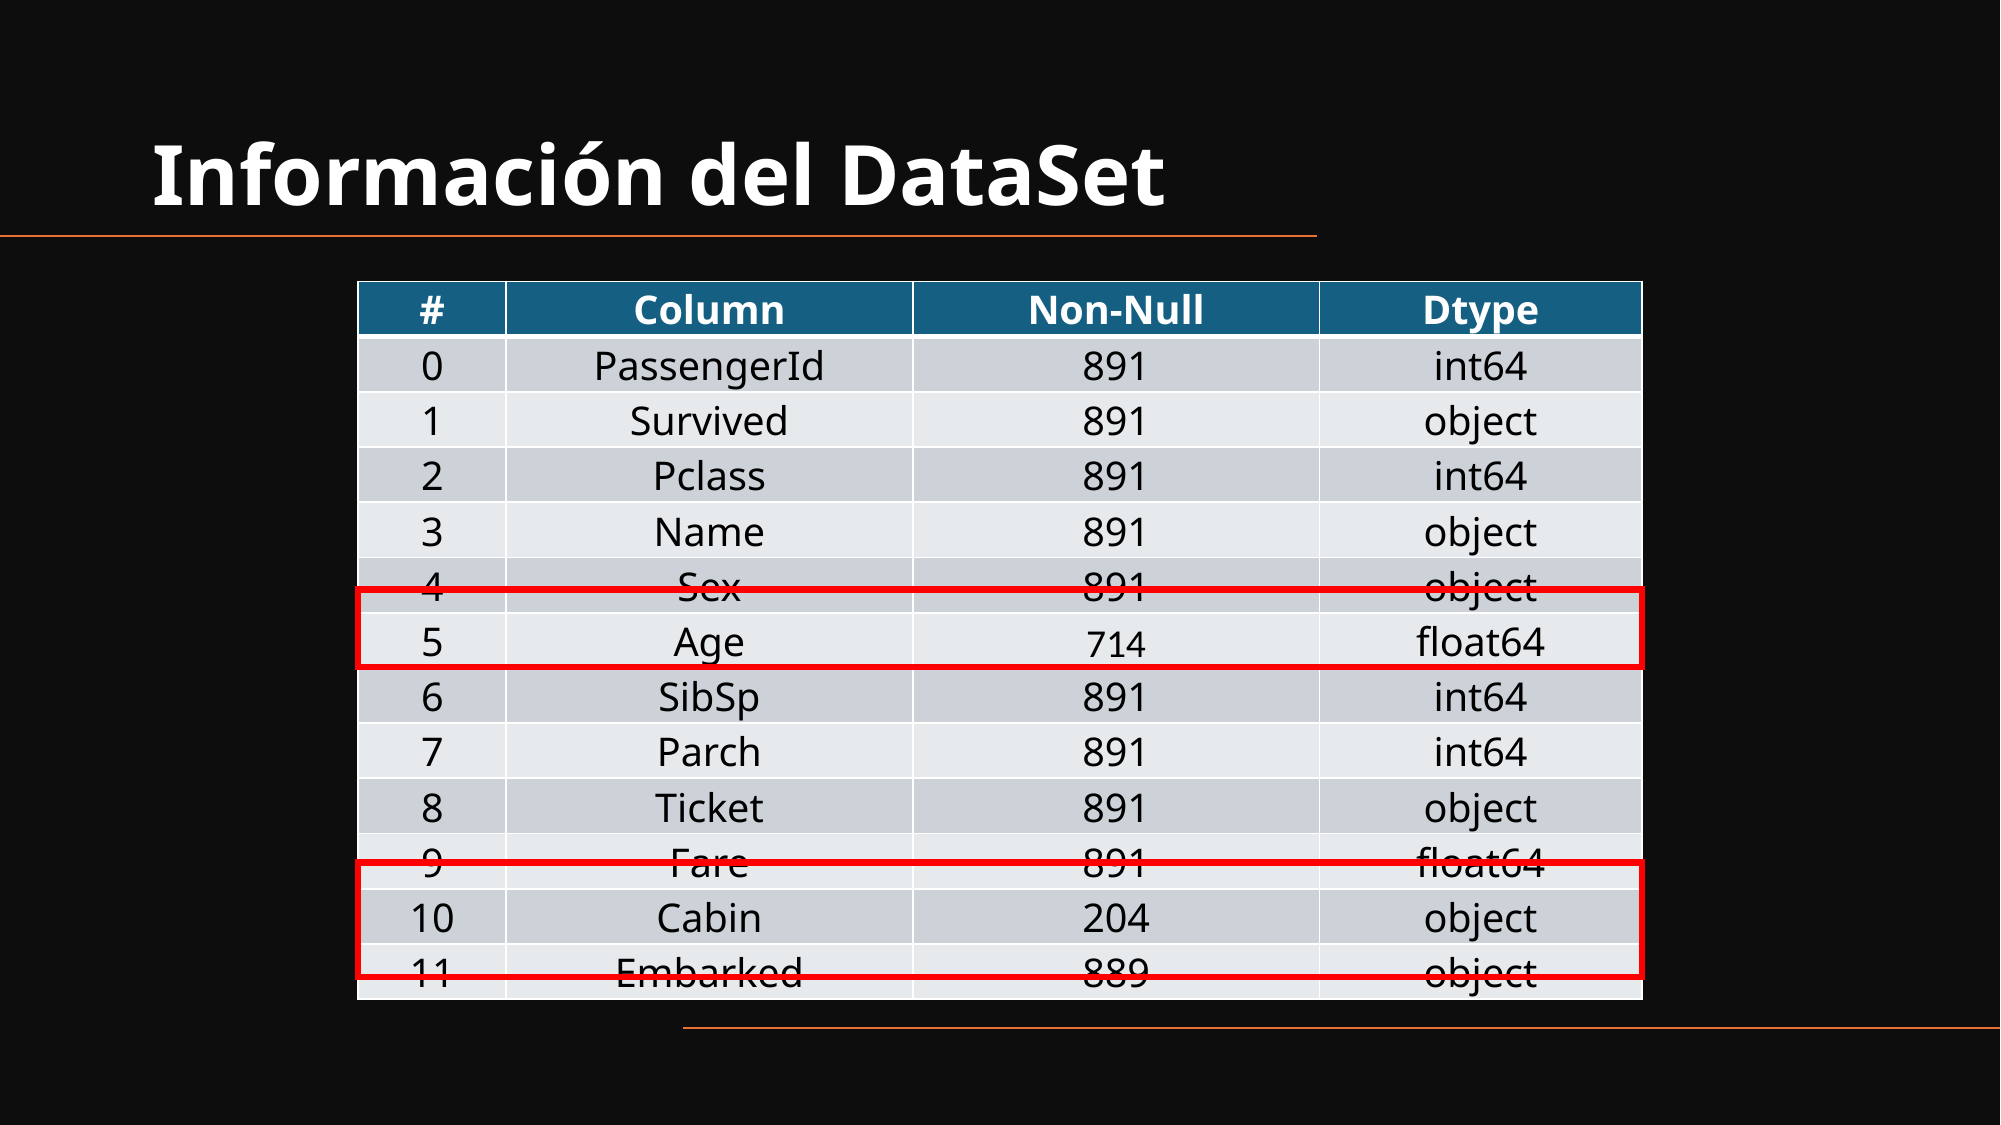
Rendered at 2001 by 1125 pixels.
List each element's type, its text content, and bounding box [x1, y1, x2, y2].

table_cell object [1320, 558, 1641, 588]
table_cell Fare [507, 834, 912, 861]
text_box [357, 588, 1643, 669]
table_cell 4 [359, 558, 505, 588]
table_header Column [507, 282, 912, 334]
table_cell 891 [914, 339, 1319, 391]
table_cell object [1320, 393, 1641, 446]
table_header Non-Null [914, 282, 1319, 334]
table_header # [359, 282, 505, 334]
table_cell Pclass [507, 448, 912, 501]
table_cell 891 [914, 779, 1319, 833]
table_cell PassengerId [507, 339, 912, 391]
table_cell 891 [914, 503, 1319, 557]
table_cell Name [507, 503, 912, 557]
table_cell 7 [359, 724, 505, 777]
table_cell 891 [914, 558, 1319, 588]
table_cell 891 [914, 834, 1319, 861]
table_cell float64 [1320, 834, 1641, 861]
table_cell 9 [359, 834, 505, 861]
table_cell int64 [1320, 669, 1641, 722]
table_cell int64 [1320, 339, 1641, 391]
table_cell 3 [359, 503, 505, 557]
table_cell 891 [914, 724, 1319, 777]
table_cell object [1320, 503, 1641, 557]
table_cell Survived [507, 393, 912, 446]
table_header Dtype [1320, 282, 1641, 334]
table_cell int64 [1320, 724, 1641, 777]
table_cell 891 [914, 448, 1319, 501]
title Información del DataSet [137, 63, 1317, 232]
text_box [0, 0, 2000, 1125]
table_cell 1 [359, 393, 505, 446]
table_cell 6 [359, 669, 505, 722]
table_cell object [1320, 979, 1641, 998]
table_cell 0 [359, 339, 505, 391]
table_cell 11 [359, 979, 505, 998]
table_cell 8 [359, 779, 505, 833]
table_cell Ticket [507, 779, 912, 833]
table_cell SibSp [507, 669, 912, 722]
table_cell object [1320, 779, 1641, 833]
text_box [357, 861, 1643, 979]
table_cell 2 [359, 448, 505, 501]
table_cell 891 [914, 393, 1319, 446]
table_cell int64 [1320, 448, 1641, 501]
table_cell 891 [914, 669, 1319, 722]
table_cell 889 [914, 979, 1319, 998]
table_cell Sex [507, 558, 912, 588]
table_cell Parch [507, 724, 912, 777]
table_cell Embarked [507, 979, 912, 998]
